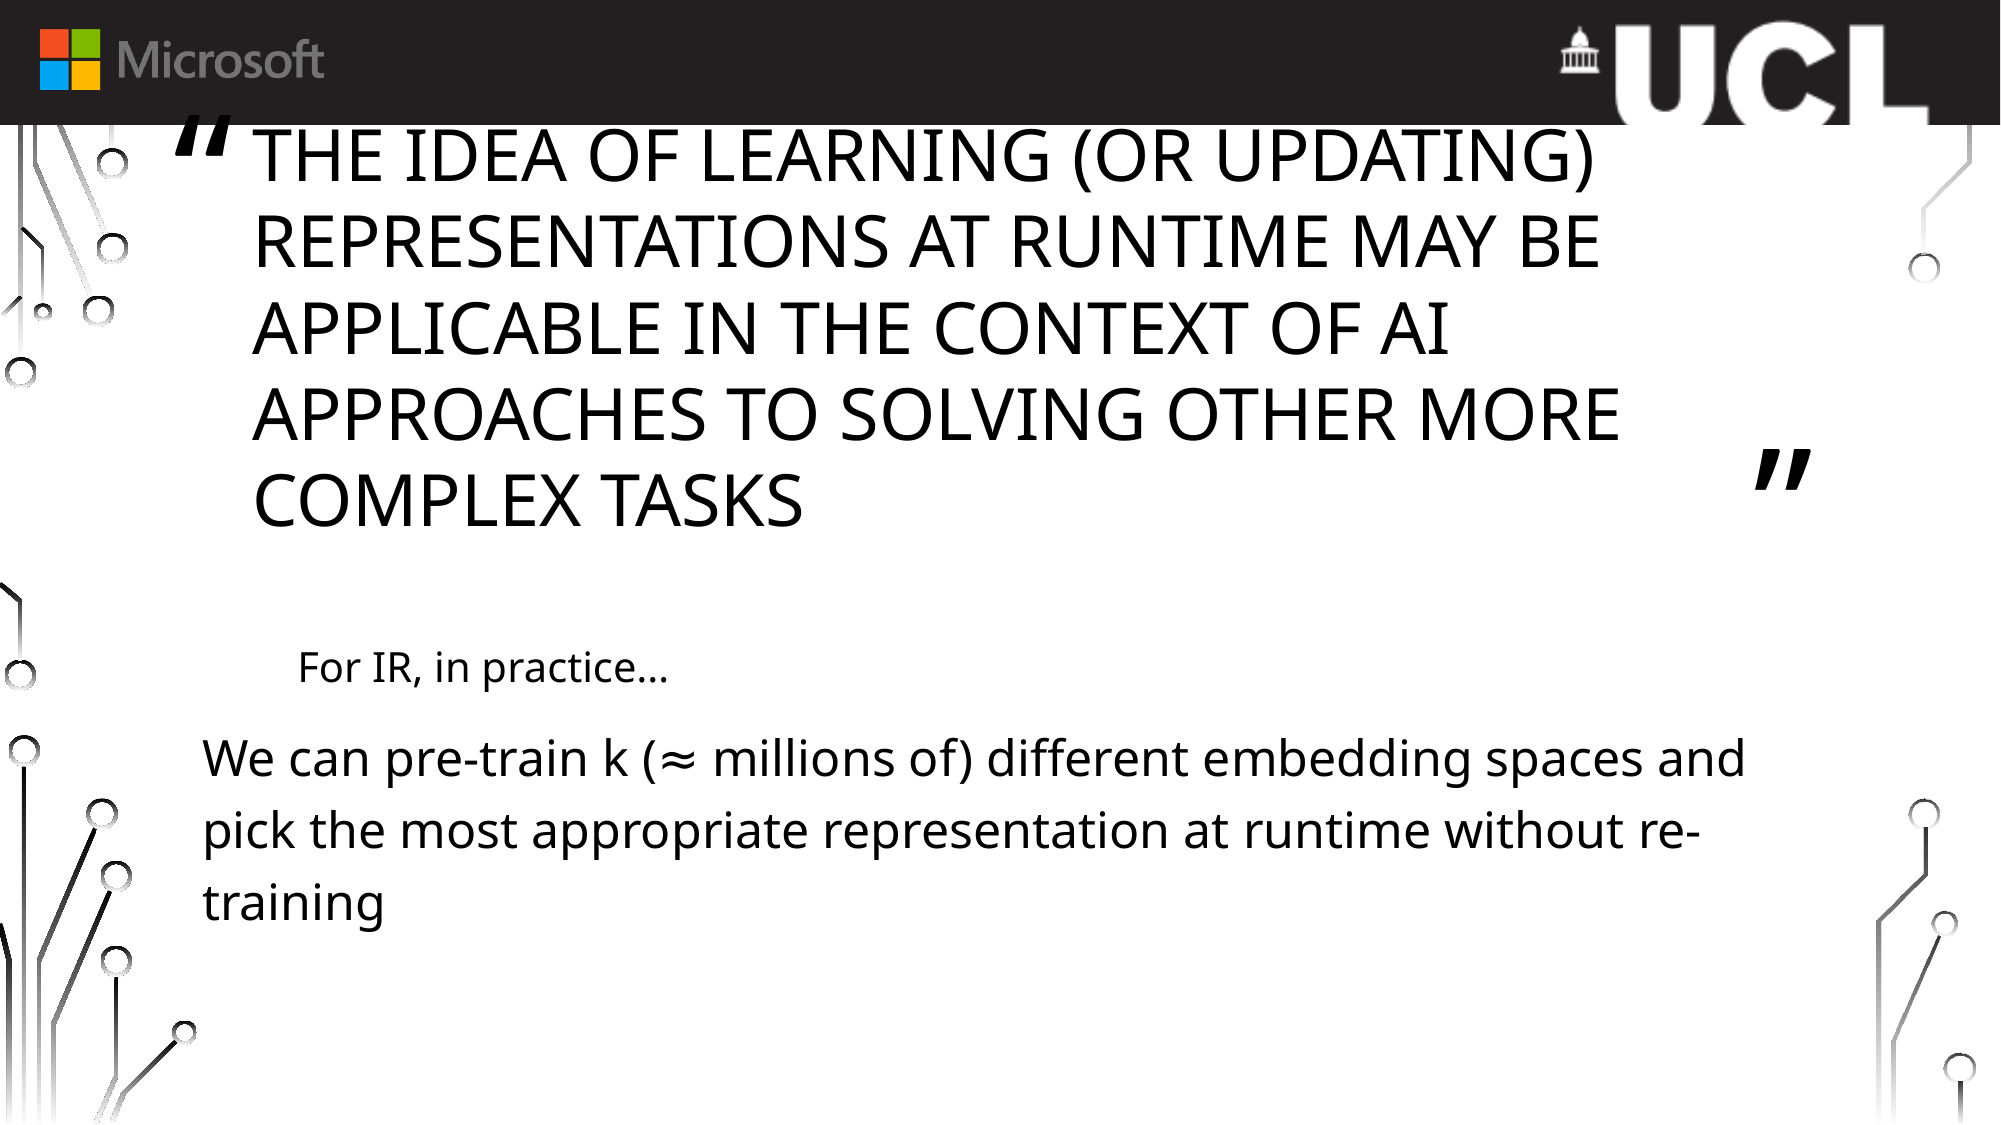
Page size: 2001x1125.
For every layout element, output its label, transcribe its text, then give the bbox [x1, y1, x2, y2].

list We can pre-train k (≈ millions of) different embedding spaces and pick the most appropriate representation at runtime without re-training [187, 707, 1813, 952]
list For IR, in practice… [282, 623, 1718, 707]
title The idea of learning (or updating) representations at runtime may be applicable in the context of AI approaches to solving other more complex tasks [237, 99, 1764, 551]
picture [0, 0, 363, 126]
